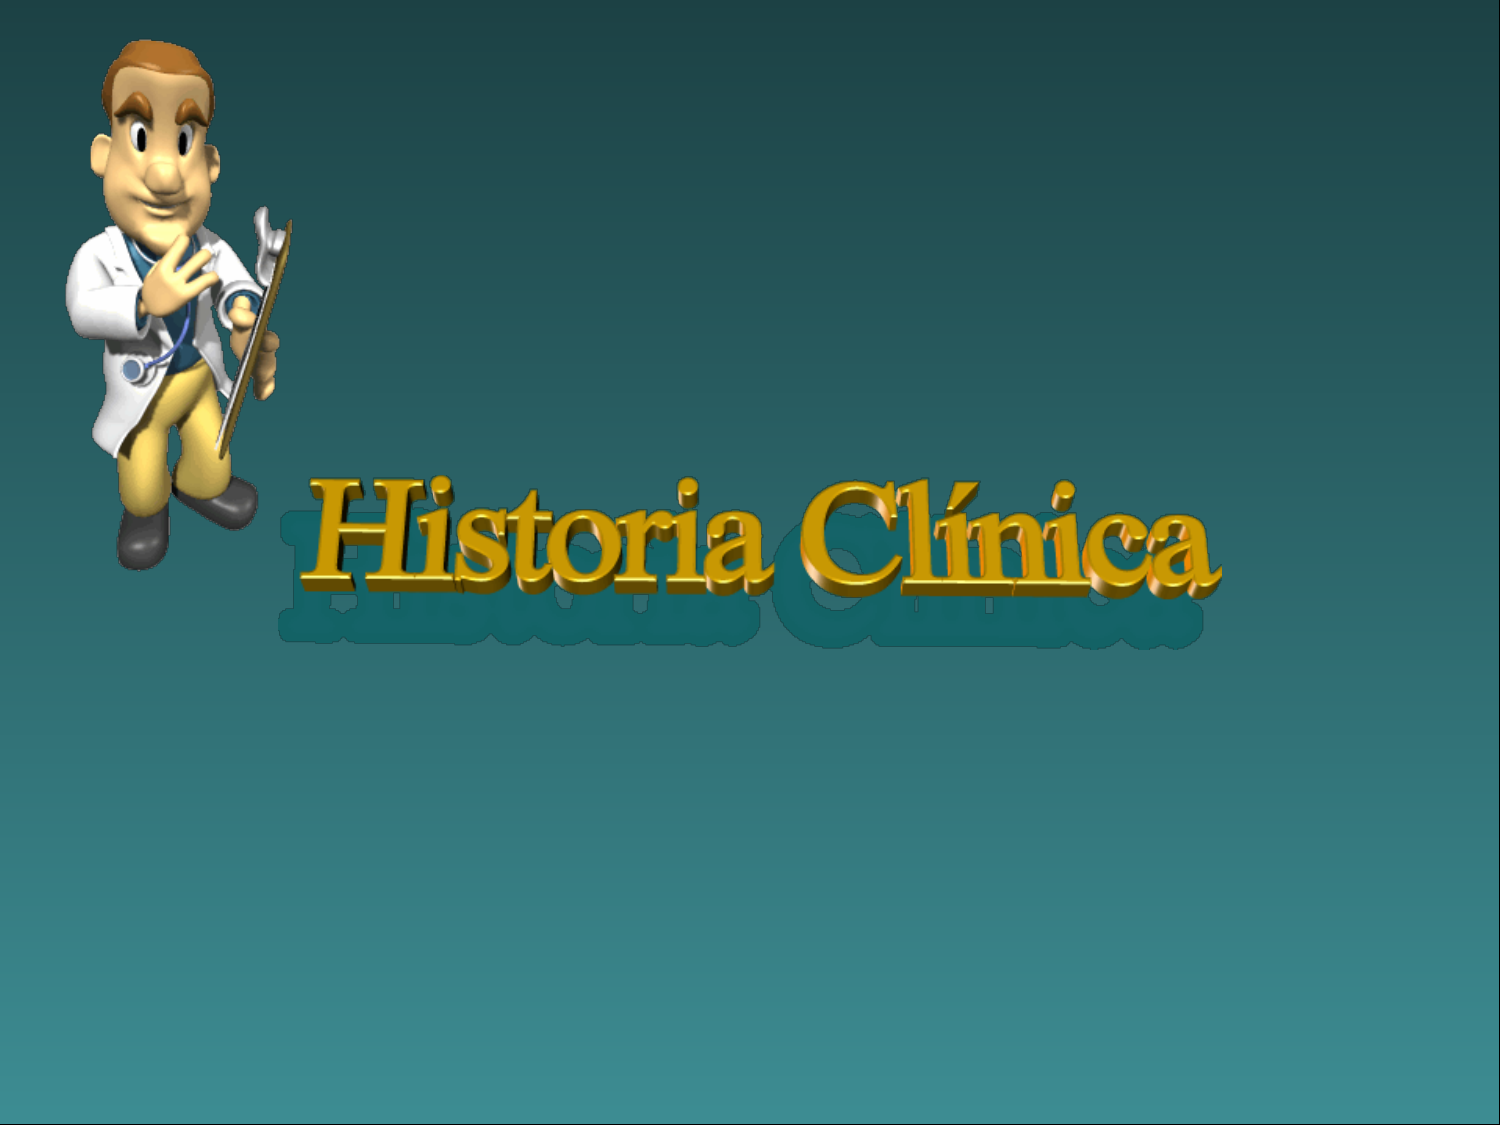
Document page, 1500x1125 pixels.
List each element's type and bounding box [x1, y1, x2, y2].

text_box [0, 0, 1500, 1125]
picture [52, 30, 1222, 650]
